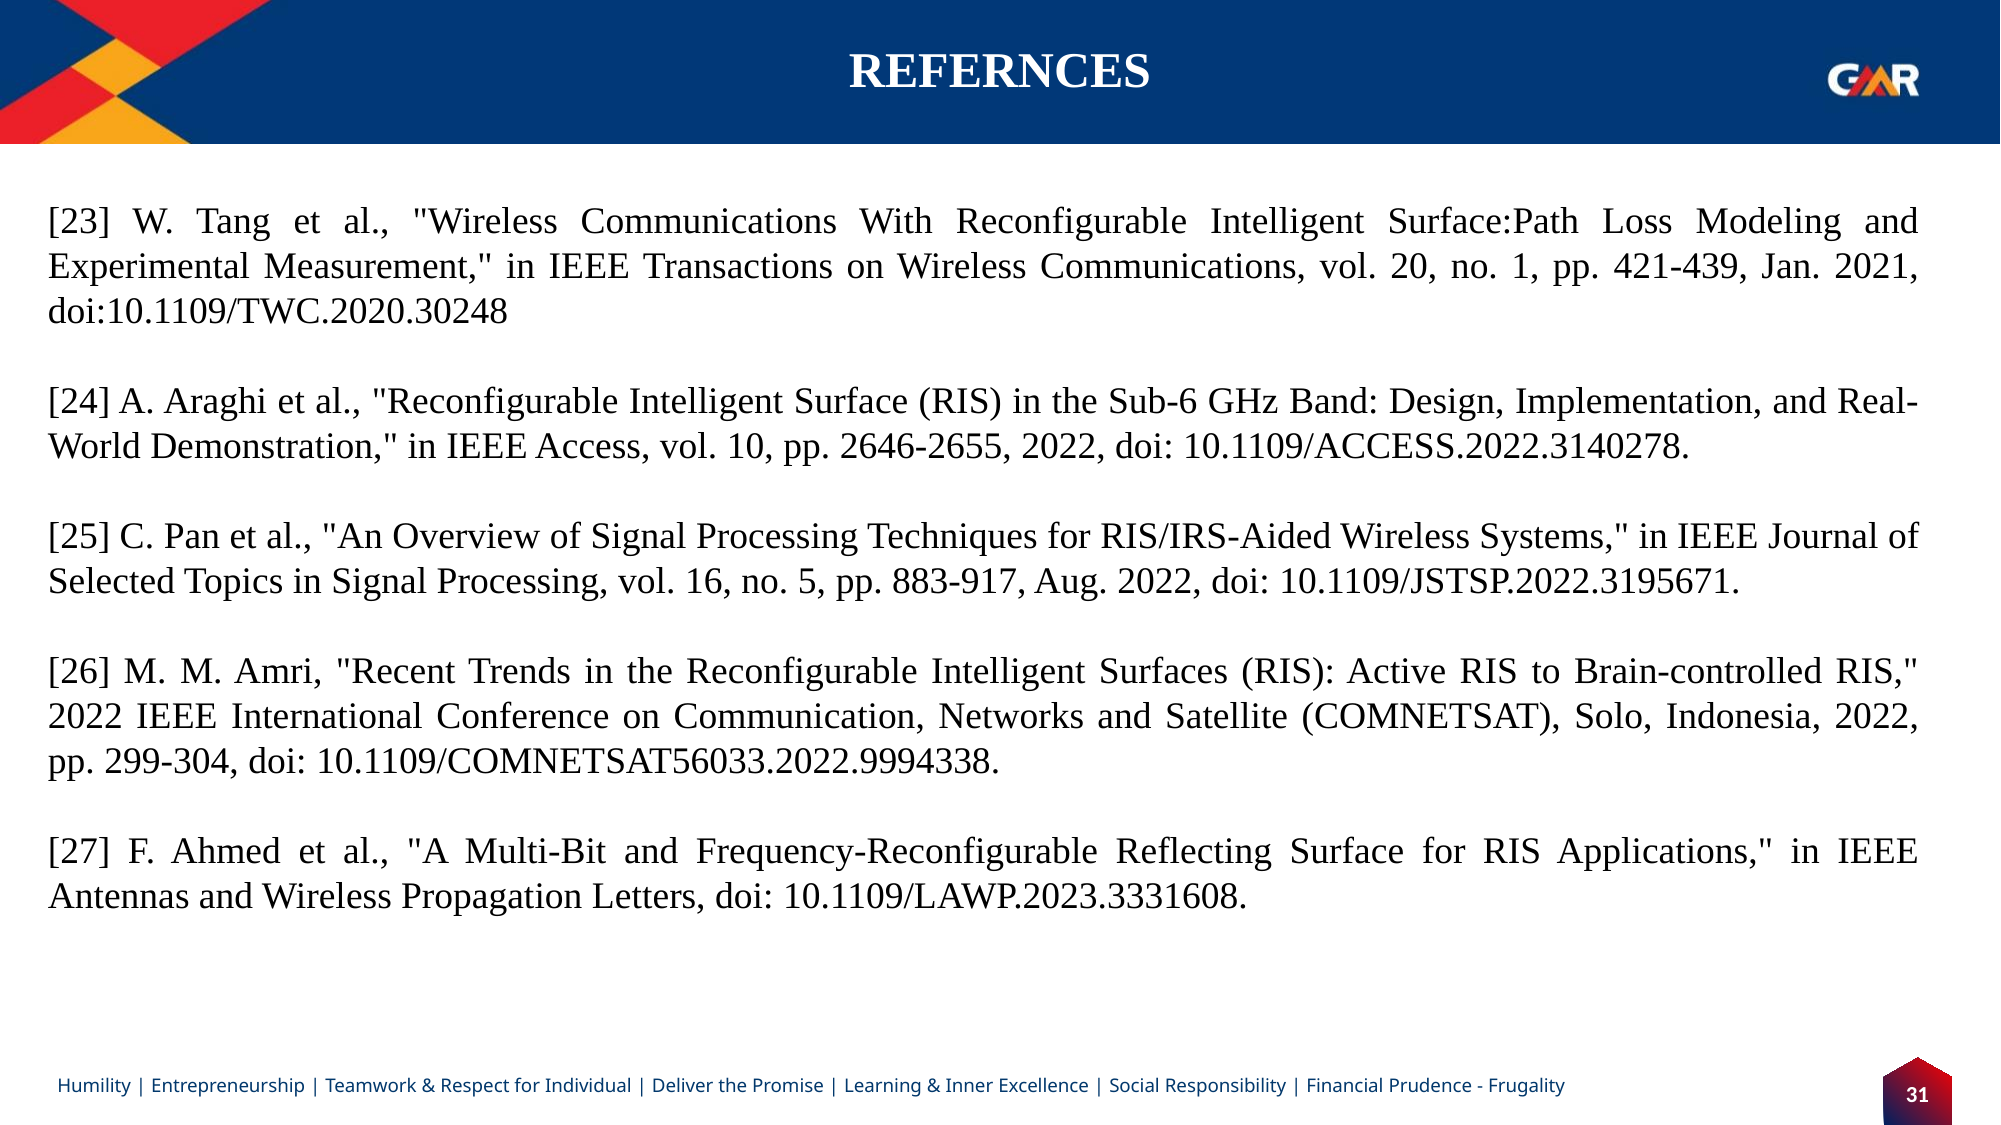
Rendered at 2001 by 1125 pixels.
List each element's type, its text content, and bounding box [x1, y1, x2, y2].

picture [1825, 0, 2000, 144]
title REFERNCES [174, 0, 1825, 143]
text_box [23] W. Tang et al., "Wireless Communications With Reconfigurable Intelligent Surface:Path Loss Modeling and Experimental Measurement," in IEEE Transactions on Wireless Communications, vol. 20, no. 1, pp. 421-439, Jan. 2021, doi:10.1109/TWC.2020.30248 [24] A. Araghi et al., "Reconfigurable Intelligent Surface (RIS) in the Sub-6 GHz Band: Design, Implementation, and Real-World Demonstration," in IEEE Access, vol. 10, pp. 2646-2655, 2022, doi: 10.1109/ACCESS.2022.3140278. [25] C. Pan et al., "An Overview of Signal Processing Techniques for RIS/IRS-Aided Wireless Systems," in IEEE Journal of Selected Topics in Signal Processing, vol. 16, no. 5, pp. 883-917, Aug. 2022, doi: 10.1109/JSTSP.2022.3195671. [26] M. M. Amri, "Recent Trends in the Reconfigurable Intelligent Surfaces (RIS): Active RIS to Brain-controlled RIS," 2022 IEEE International Conference on Communication, Networks and Satellite (COMNETSAT), Solo, Indonesia, 2022, pp. 299-304, doi: 10.1109/COMNETSAT56033.2022.9994338. [27] F. Ahmed et al., "A Multi-Bit and Frequency-Reconfigurable Reflecting Surface for RIS Applications," in IEEE Antennas and Wireless Propagation Letters, doi: 10.1109/LAWP.2023.3331608. [33, 143, 1937, 1013]
picture [0, 0, 174, 144]
